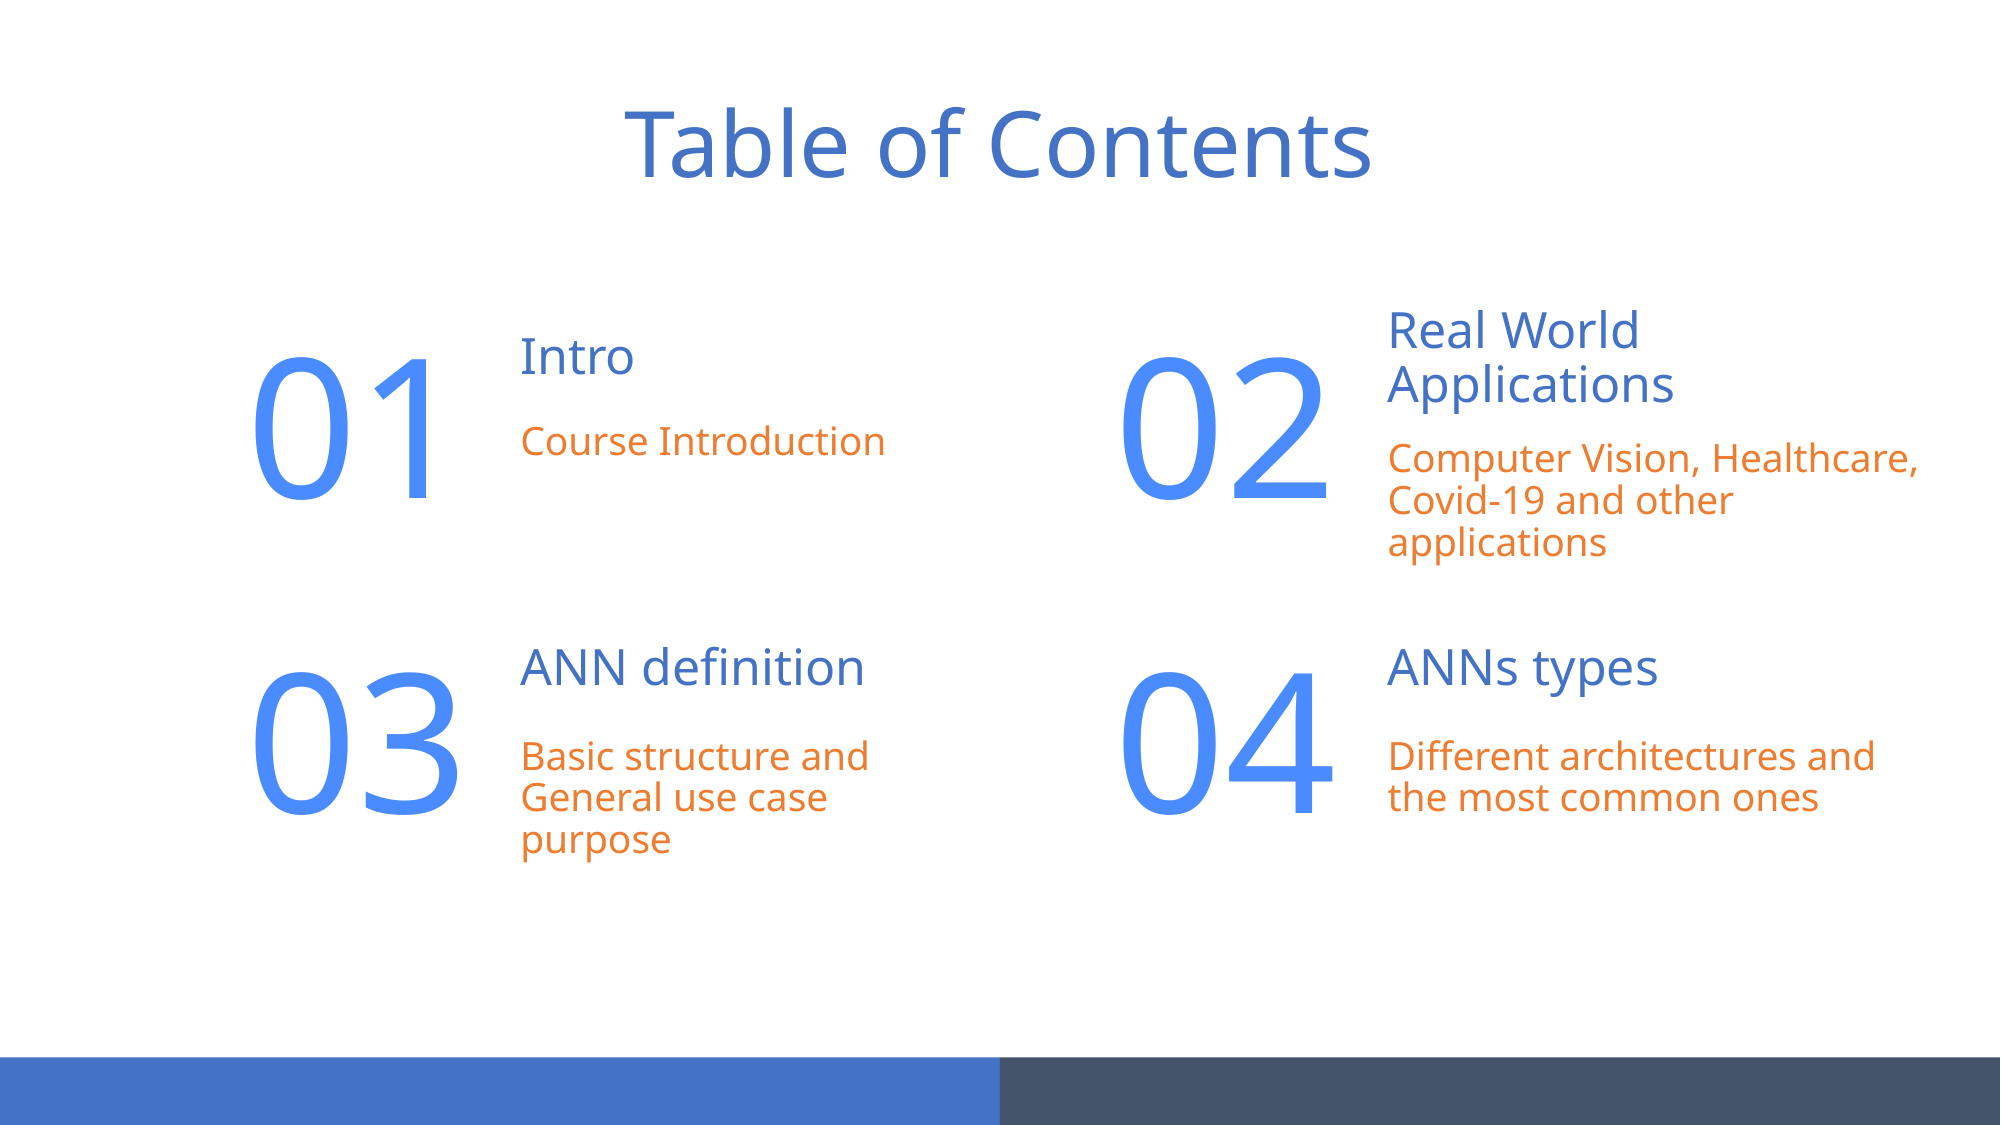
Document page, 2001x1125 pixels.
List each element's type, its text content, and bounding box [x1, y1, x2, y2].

subtitle Course Introduction [505, 406, 976, 575]
title 03 [157, 647, 484, 854]
title Intro [505, 316, 976, 401]
title ANNs types [1372, 627, 1843, 712]
title 04 [1025, 647, 1352, 854]
title 01 [157, 332, 484, 539]
title ANN definition [505, 627, 976, 712]
subtitle Computer Vision, Healthcare, Covid-19 and other applications [1372, 423, 1944, 592]
title 02 [1025, 332, 1352, 539]
subtitle Different architectures and the most common ones [1372, 721, 1894, 890]
title Table of Contents [157, 83, 1843, 209]
title Real World Applications [1372, 290, 1843, 375]
subtitle Basic structure and General use case purpose [505, 721, 976, 890]
